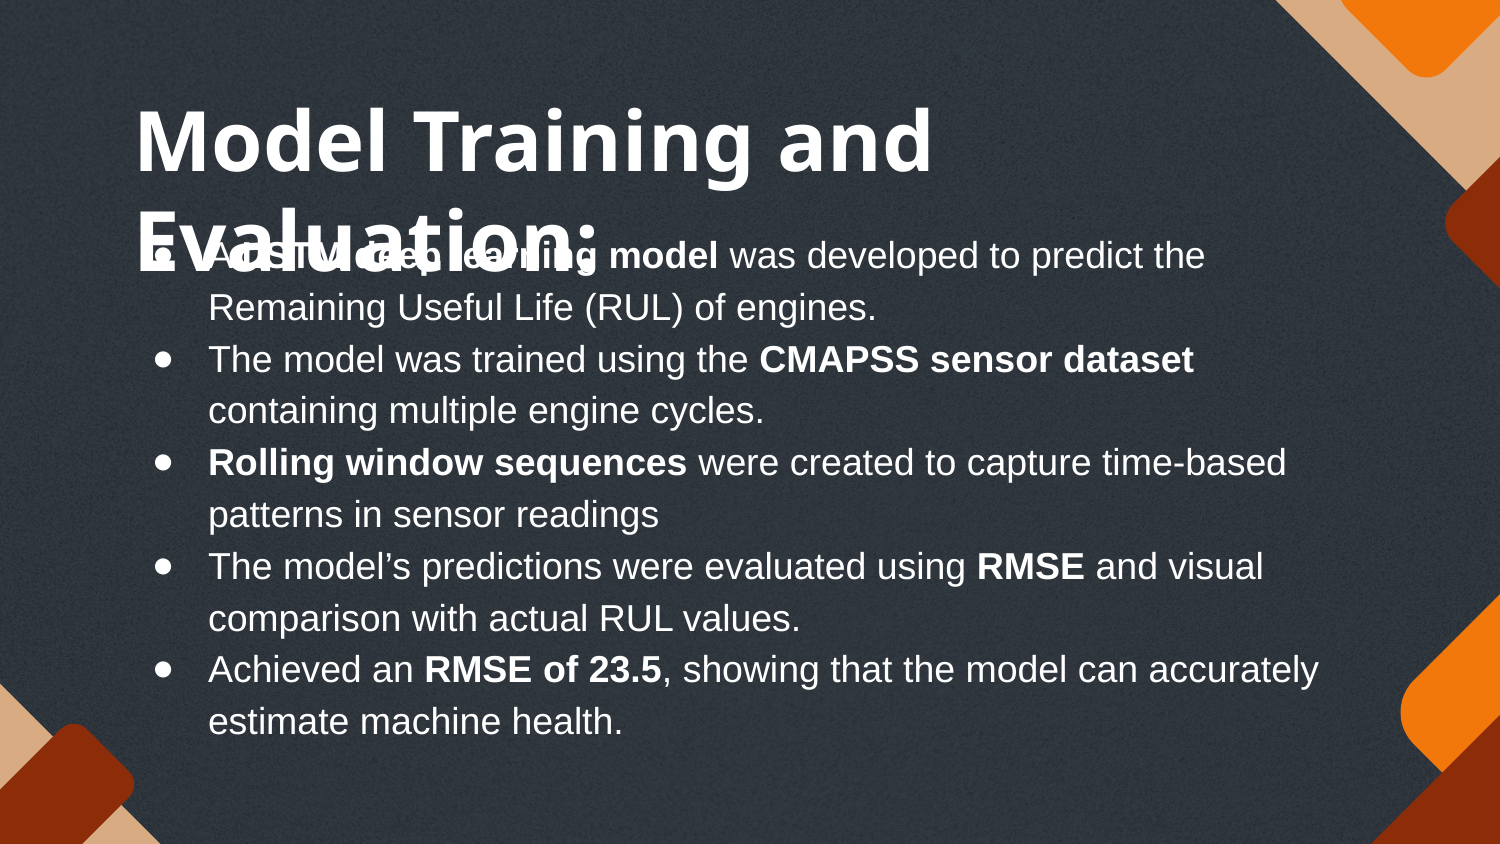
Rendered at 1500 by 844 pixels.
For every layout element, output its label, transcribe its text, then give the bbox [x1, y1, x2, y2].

title Model Training and Evaluation: [118, 72, 1382, 167]
subtitle A LSTM deep learning model was developed to predict the Remaining Useful Life (RUL) of engines. The model was trained using the CMAPSS sensor dataset containing multiple engine cycles. Rolling window sequences were created to capture time-based patterns in sensor readings The model’s predictions were evaluated using RMSE and visual comparison with actual RUL values. Achieved an RMSE of 23.5, showing that the model can accurately estimate machine health. [118, 209, 1362, 687]
